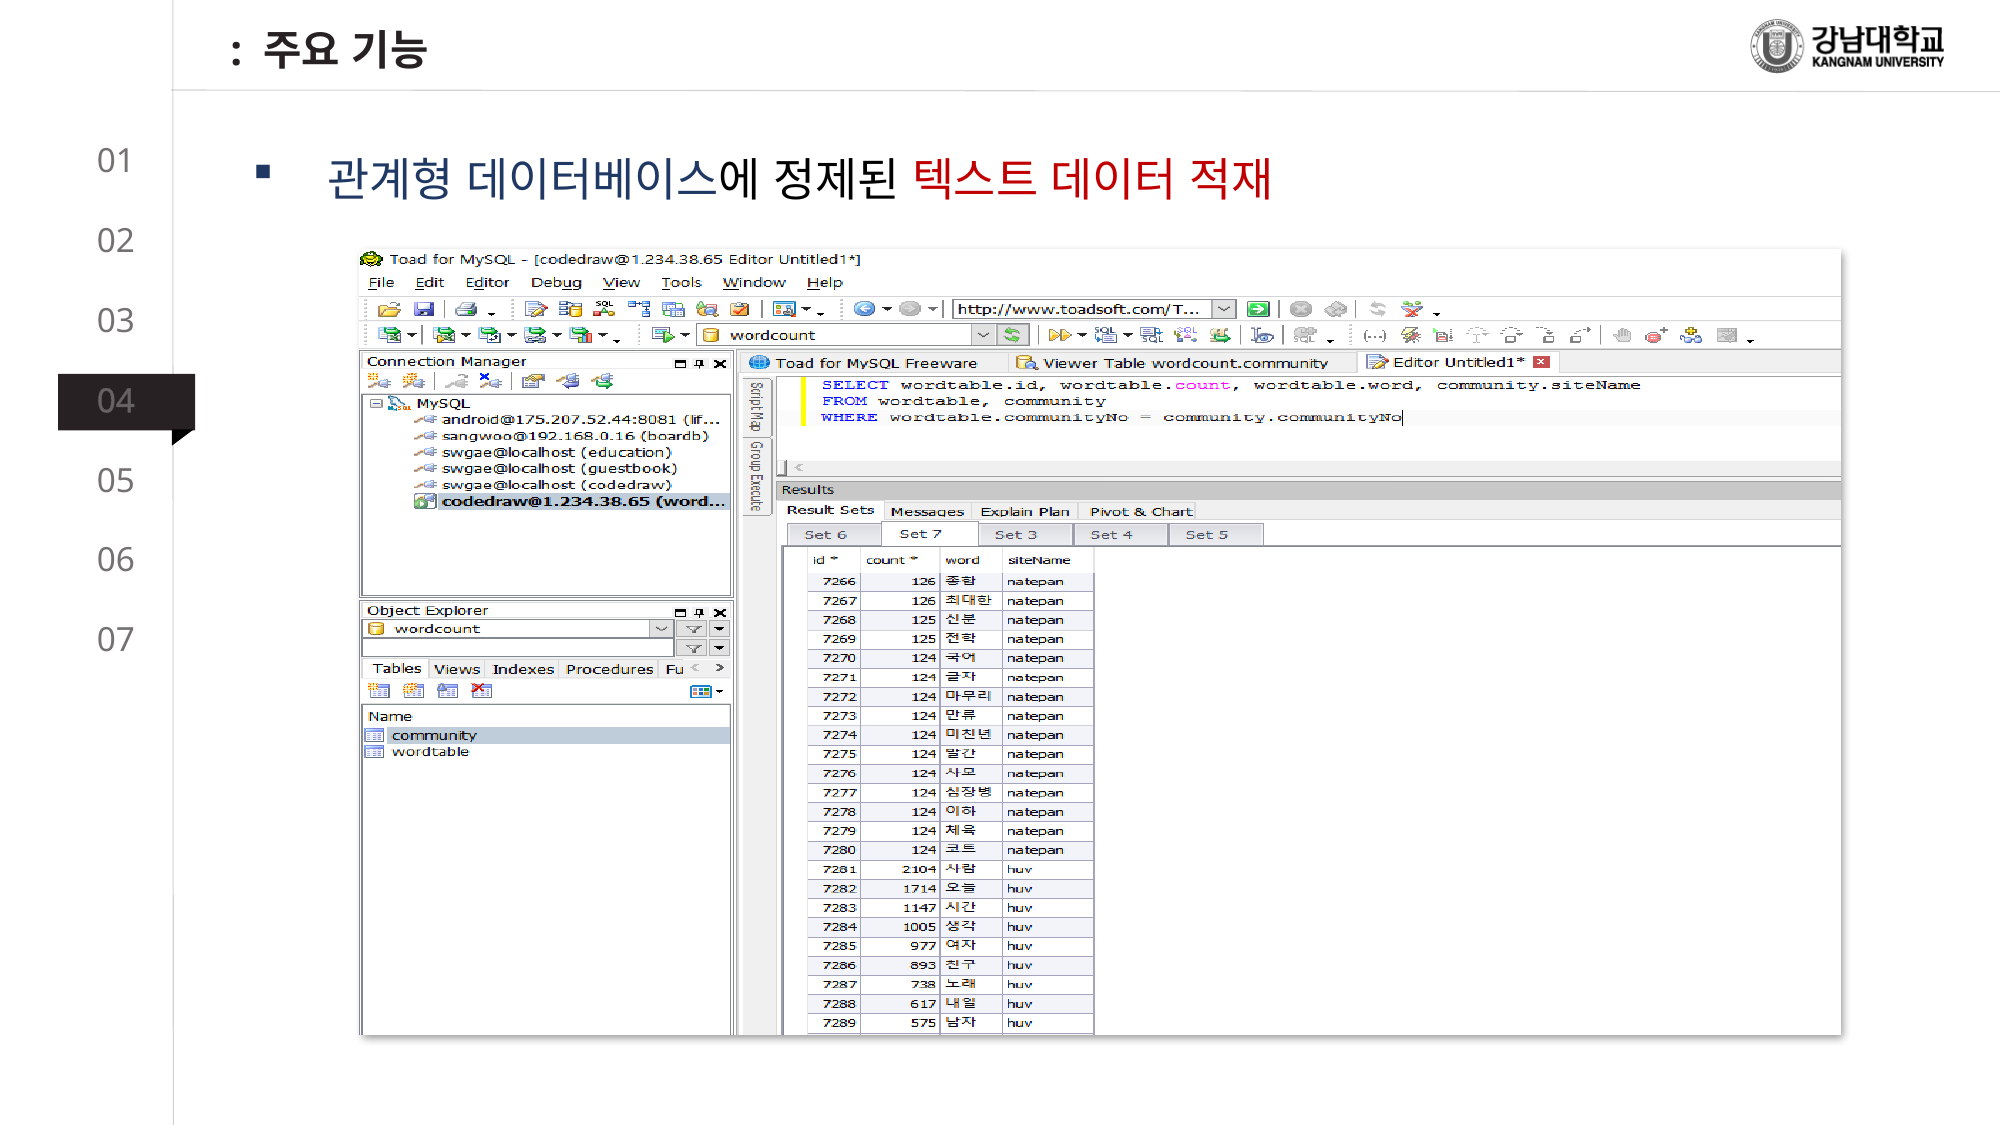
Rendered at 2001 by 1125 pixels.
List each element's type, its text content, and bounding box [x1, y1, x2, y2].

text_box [58, 373, 196, 444]
text_box 01 02 03 04 05 06 07 [82, 444, 171, 666]
text_box : 주요 기능 [215, 16, 712, 81]
picture [359, 249, 1841, 1035]
picture [1746, 17, 1951, 77]
text_box 관계형 데이터베이스에 정제된 텍스트 데이터 적재 [237, 115, 1713, 214]
text_box 01 02 03 04 05 06 07 [82, 131, 171, 373]
